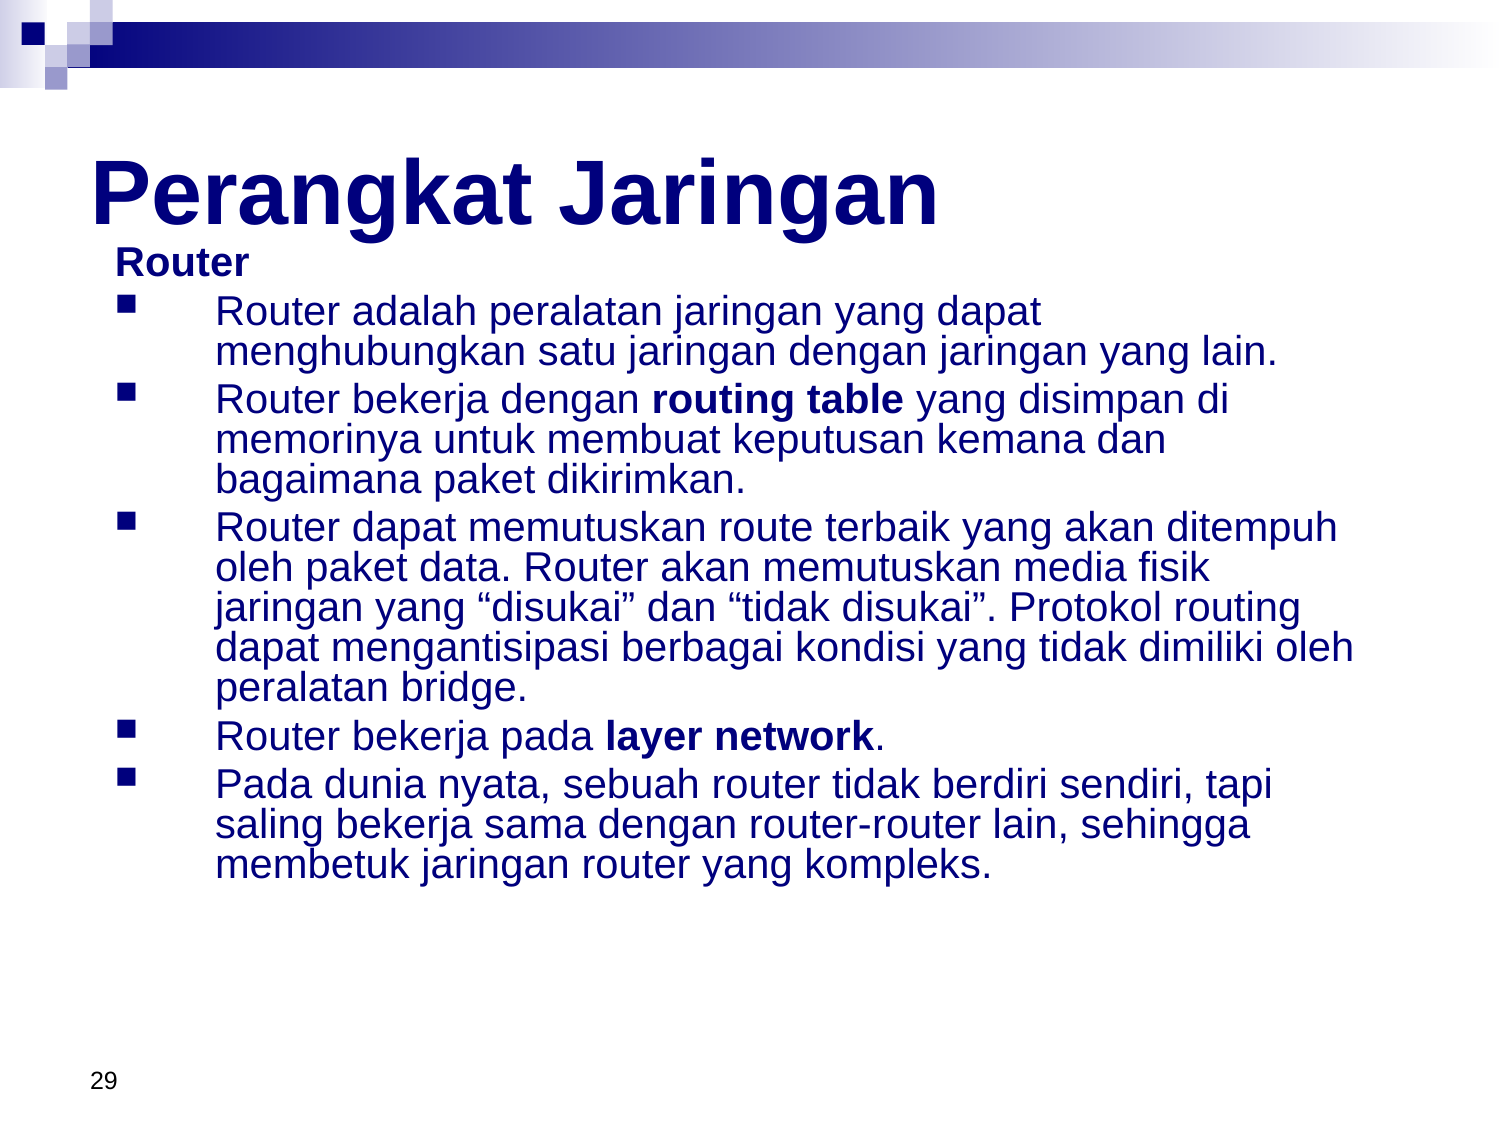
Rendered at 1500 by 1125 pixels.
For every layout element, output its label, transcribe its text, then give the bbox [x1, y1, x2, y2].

slide_number 29 [74, 1024, 426, 1103]
list Router Router adalah peralatan jaringan yang dapat menghubungkan satu jaringan dengan jaringan yang lain. Router bekerja dengan routing table yang disimpan di memorinya untuk membuat keputusan kemana dan bagaimana paket dikirimkan. Router dapat memutuskan route terbaik yang akan ditempuh oleh paket data. Router akan memutuskan media fisik jaringan yang “disukai” dan “tidak disukai”. Protokol routing dapat mengantisipasi berbagai kondisi yang tidak dimiliki oleh peralatan bridge. Router bekerja pada layer network. Pada dunia nyata, sebuah router tidak berdiri sendiri, tapi saling bekerja sama dengan router-router lain, sehingga membetuk jaringan router yang kompleks. [99, 237, 1375, 1025]
title Perangkat Jaringan [75, 75, 1425, 300]
